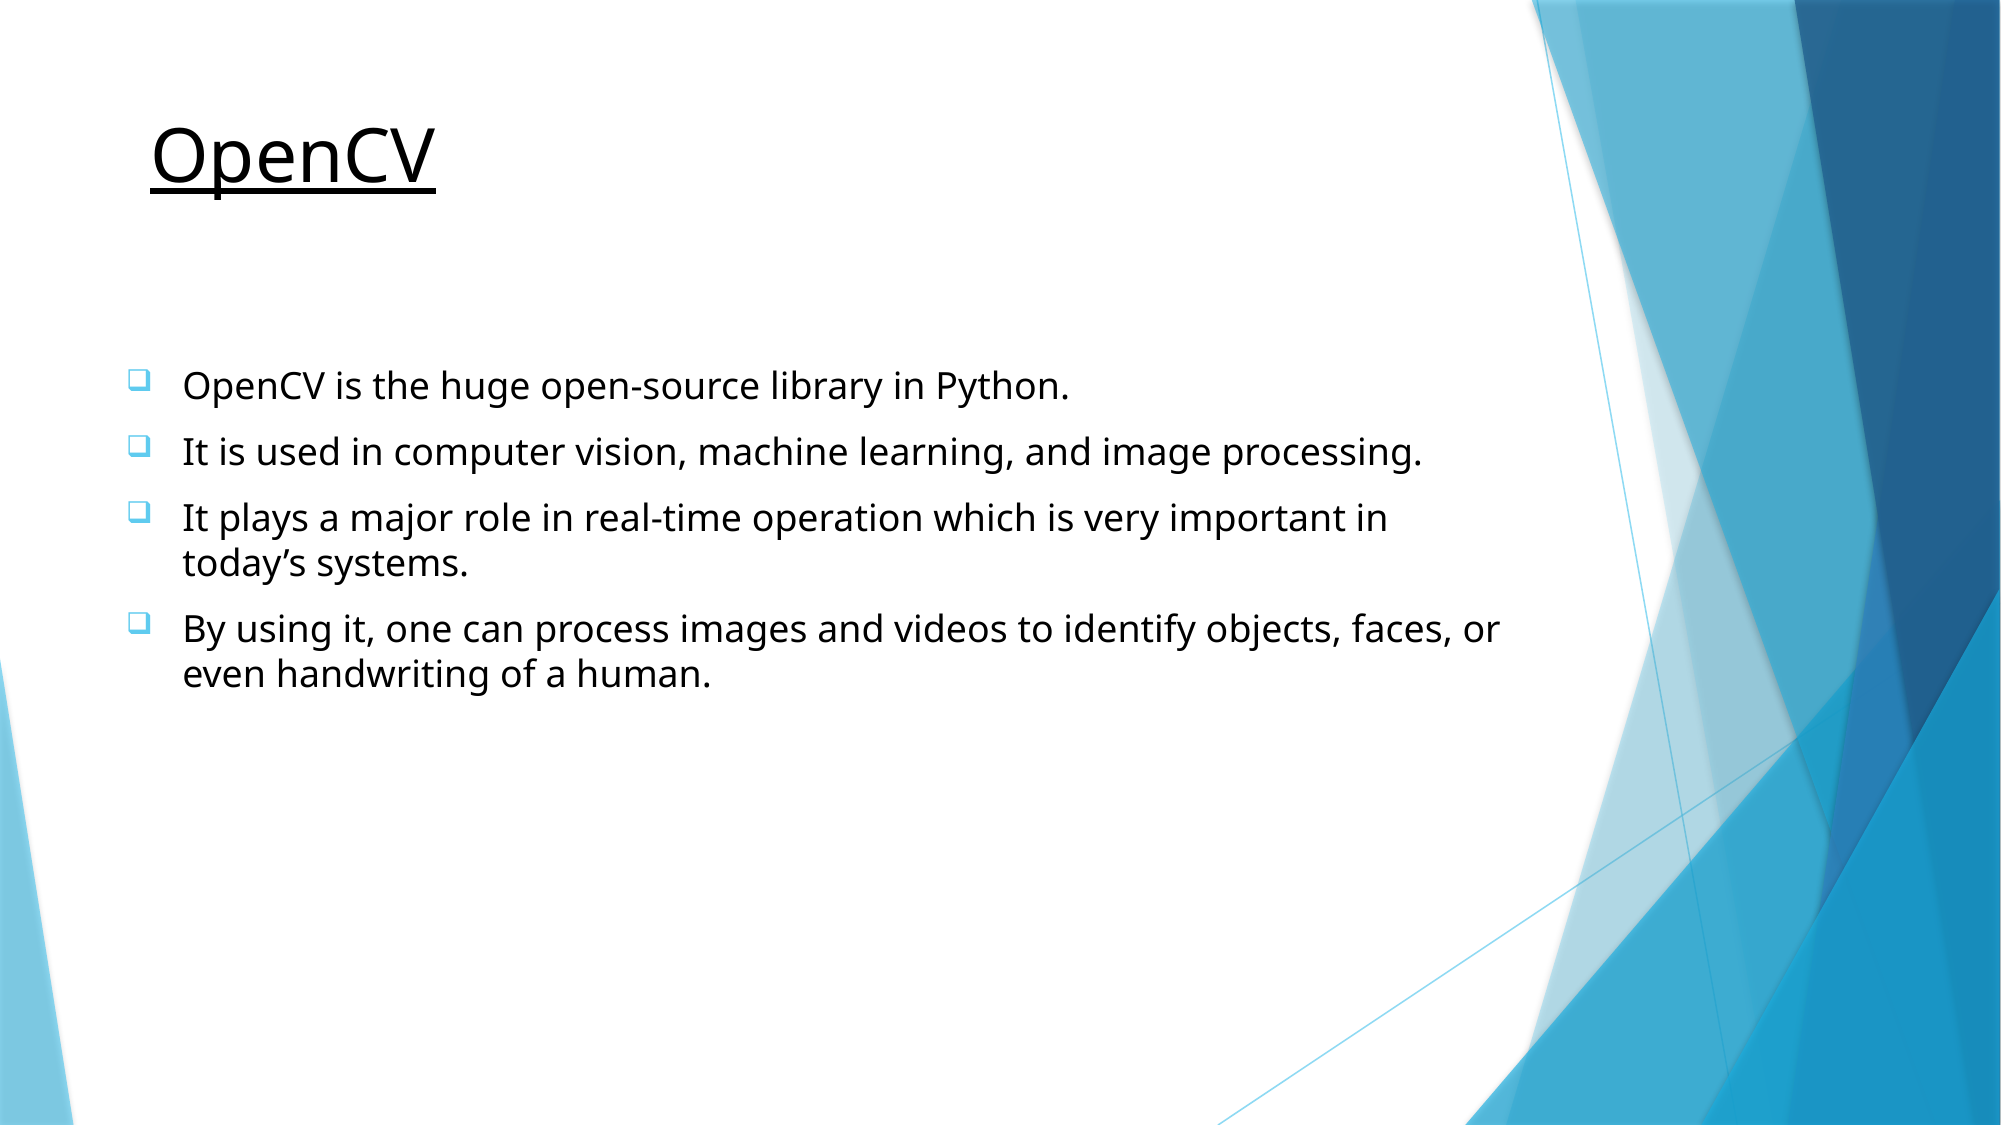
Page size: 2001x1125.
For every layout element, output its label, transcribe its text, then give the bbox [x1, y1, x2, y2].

list OpenCV is the huge open-source library in Python. It is used in computer vision, machine learning, and image processing. It plays a major role in real-time operation which is very important in today’s systems. By using it, one can process images and videos to identify objects, faces, or even handwriting of a human. [111, 354, 1522, 992]
title OpenCV [135, 99, 1522, 317]
